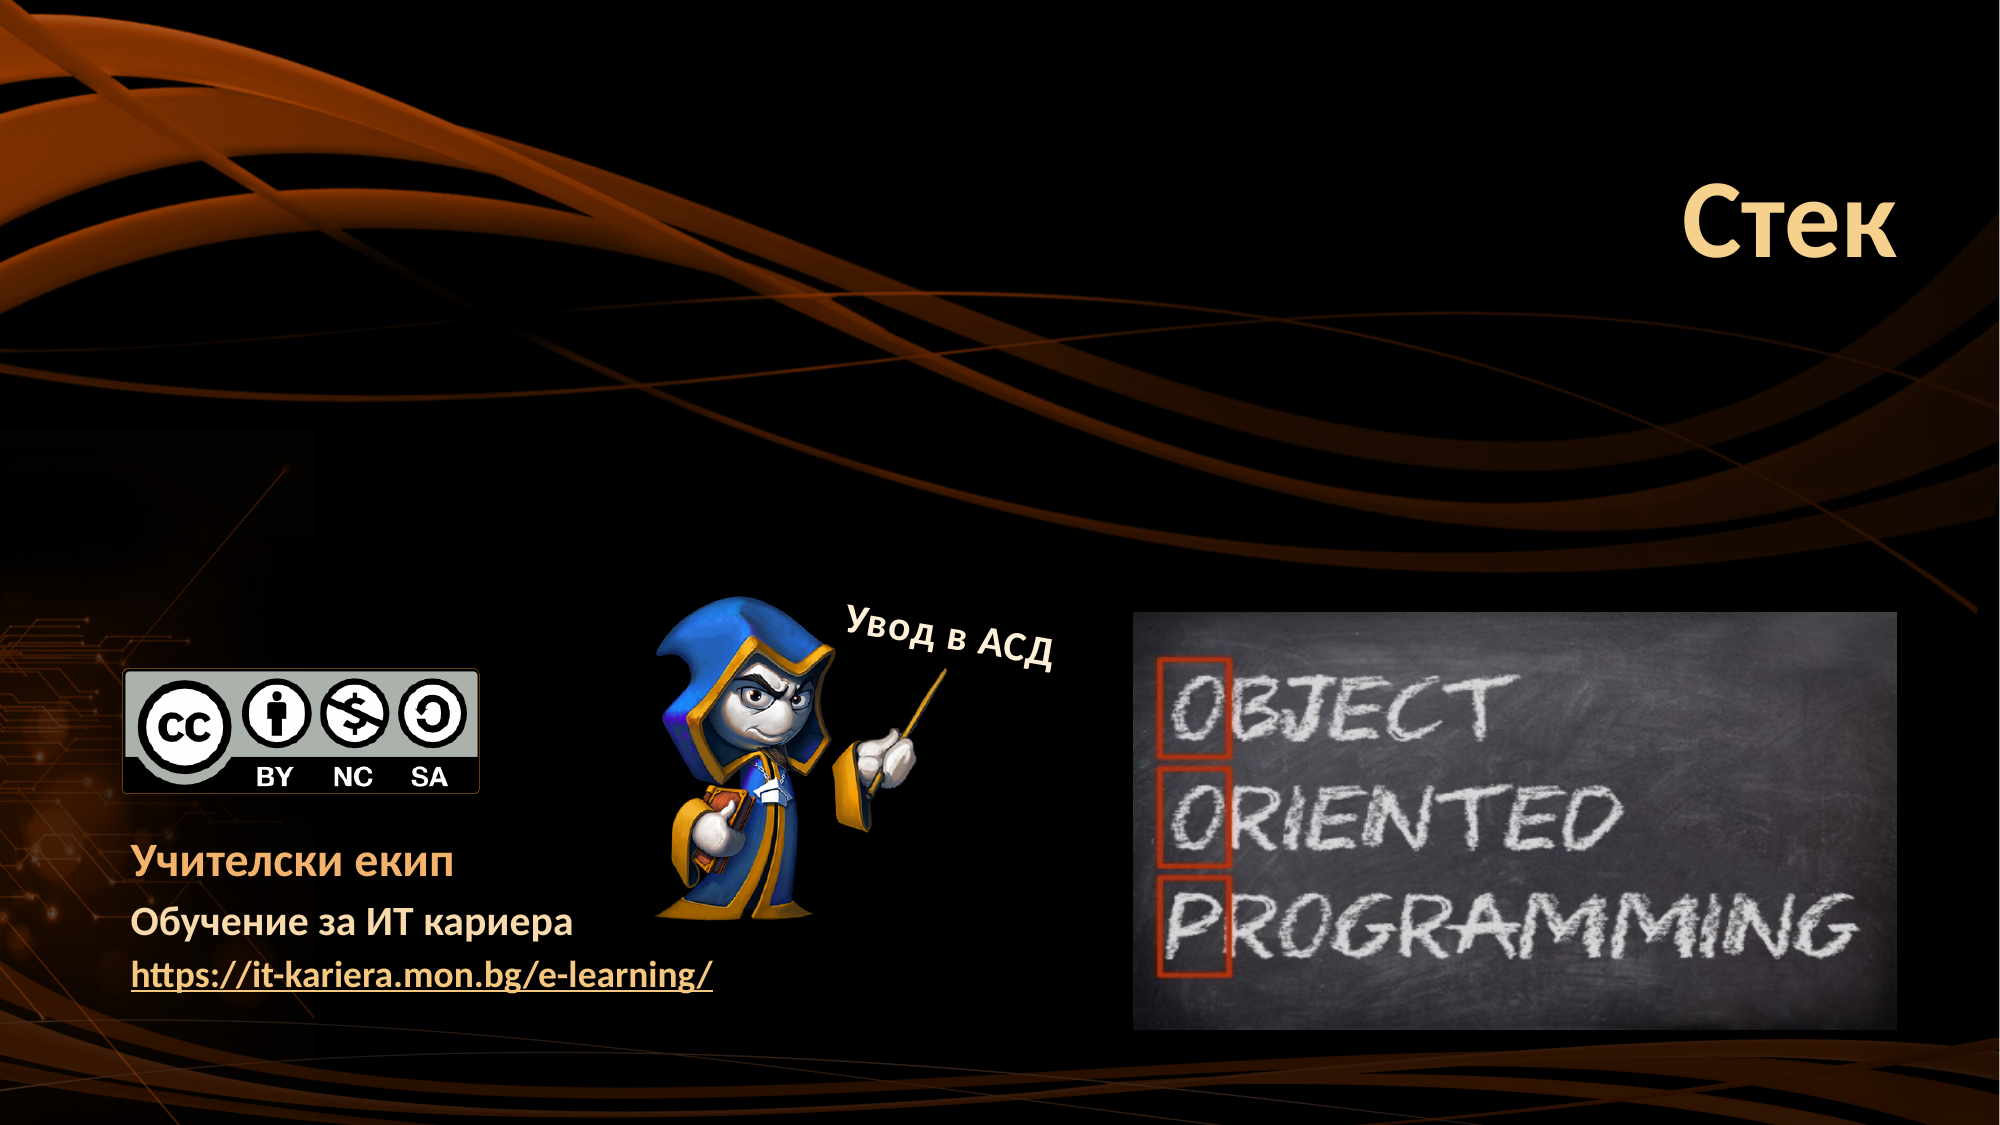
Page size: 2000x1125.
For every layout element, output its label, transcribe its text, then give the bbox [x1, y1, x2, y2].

text_box [574, 314, 1898, 534]
picture [0, 0, 2000, 1125]
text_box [122, 594, 1072, 1009]
text_box Стек [549, 124, 1898, 318]
